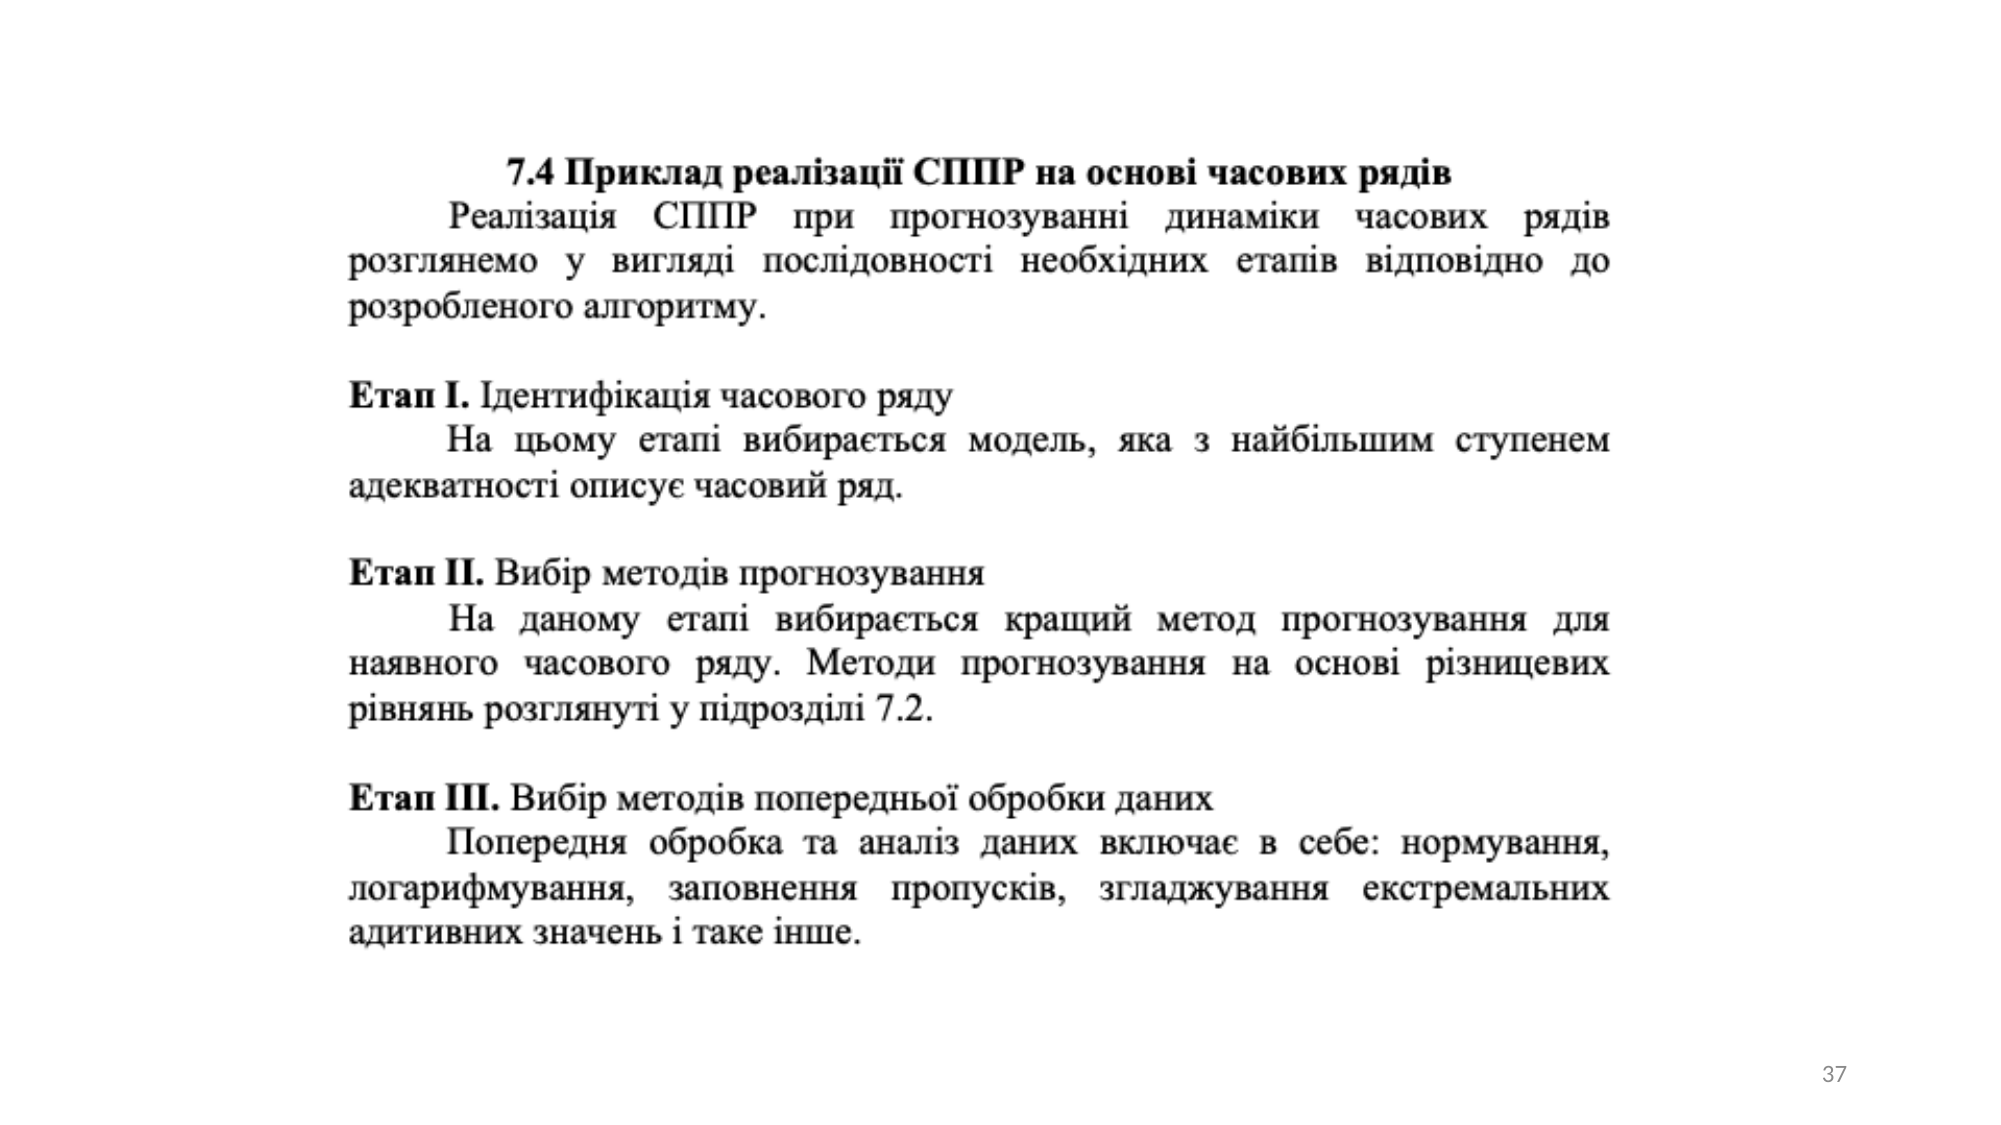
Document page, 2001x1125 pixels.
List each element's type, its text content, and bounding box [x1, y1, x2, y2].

picture [321, 137, 1679, 988]
slide_number 37 [1412, 1042, 1863, 1103]
